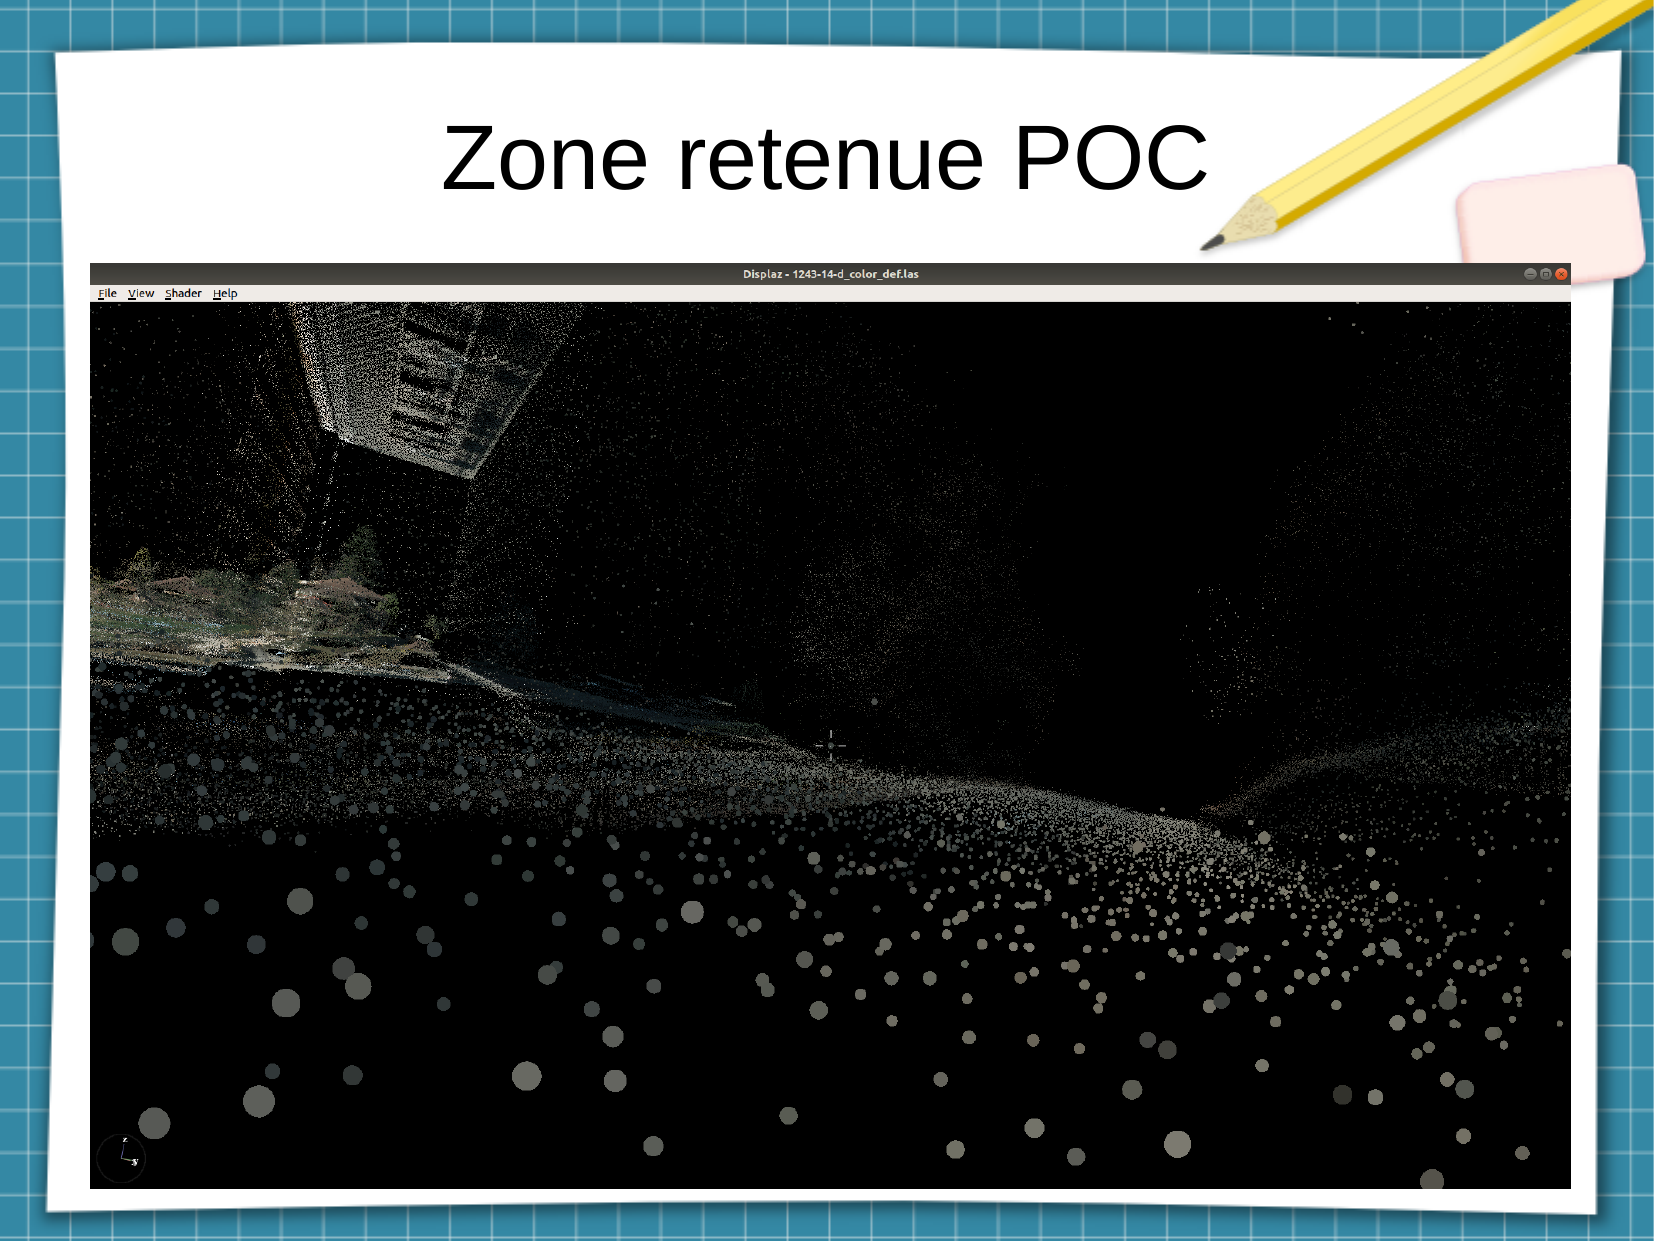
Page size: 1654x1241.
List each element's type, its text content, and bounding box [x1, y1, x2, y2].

text_box Zone retenue POC [82, 49, 1571, 257]
picture [0, 0, 1654, 1241]
